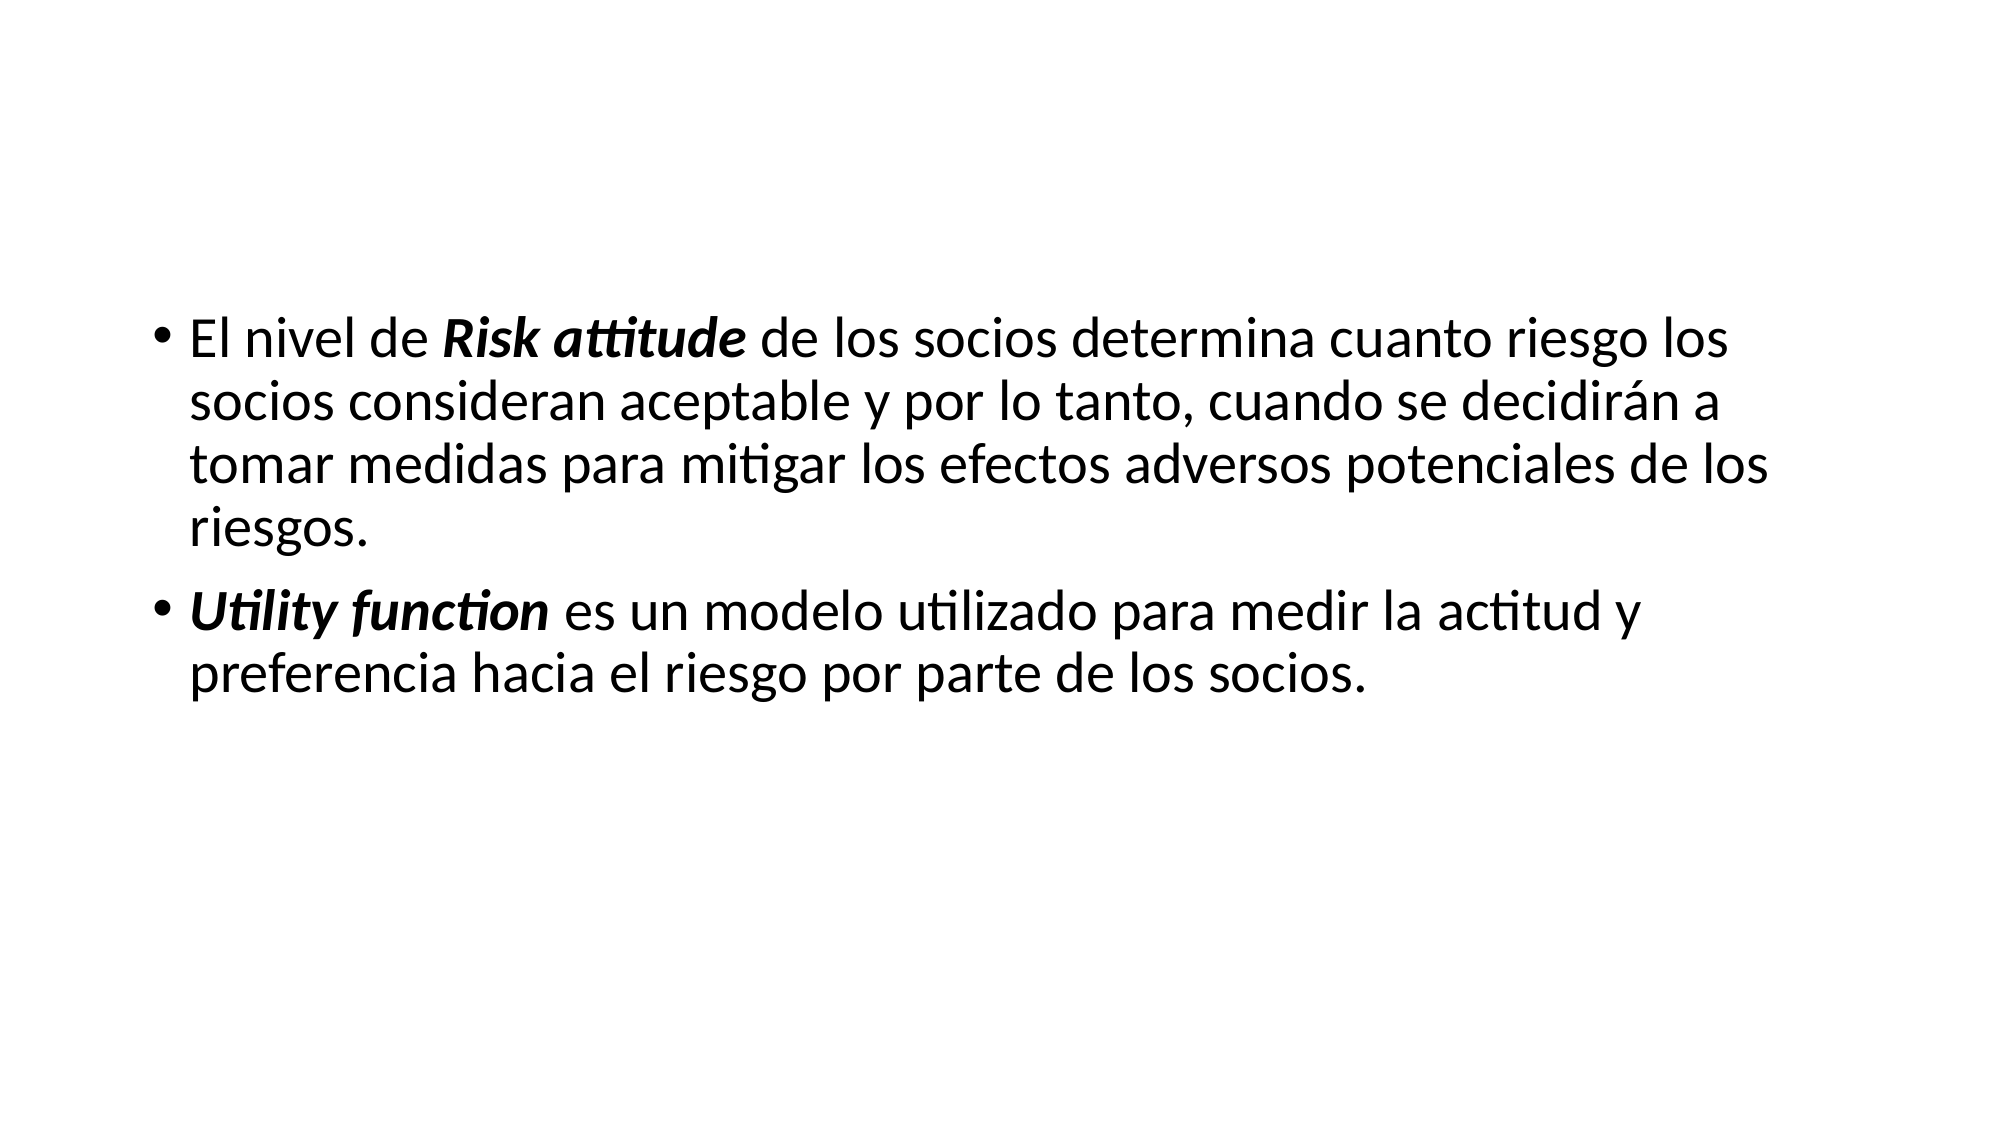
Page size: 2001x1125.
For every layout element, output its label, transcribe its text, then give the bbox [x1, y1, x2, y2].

list El nivel de Risk attitude de los socios determina cuanto riesgo los socios consideran aceptable y por lo tanto, cuando se decidirán a tomar medidas para mitigar los efectos adversos potenciales de los riesgos. Utility function es un modelo utilizado para medir la actitud y preferencia hacia el riesgo por parte de los socios. [137, 299, 1863, 1014]
